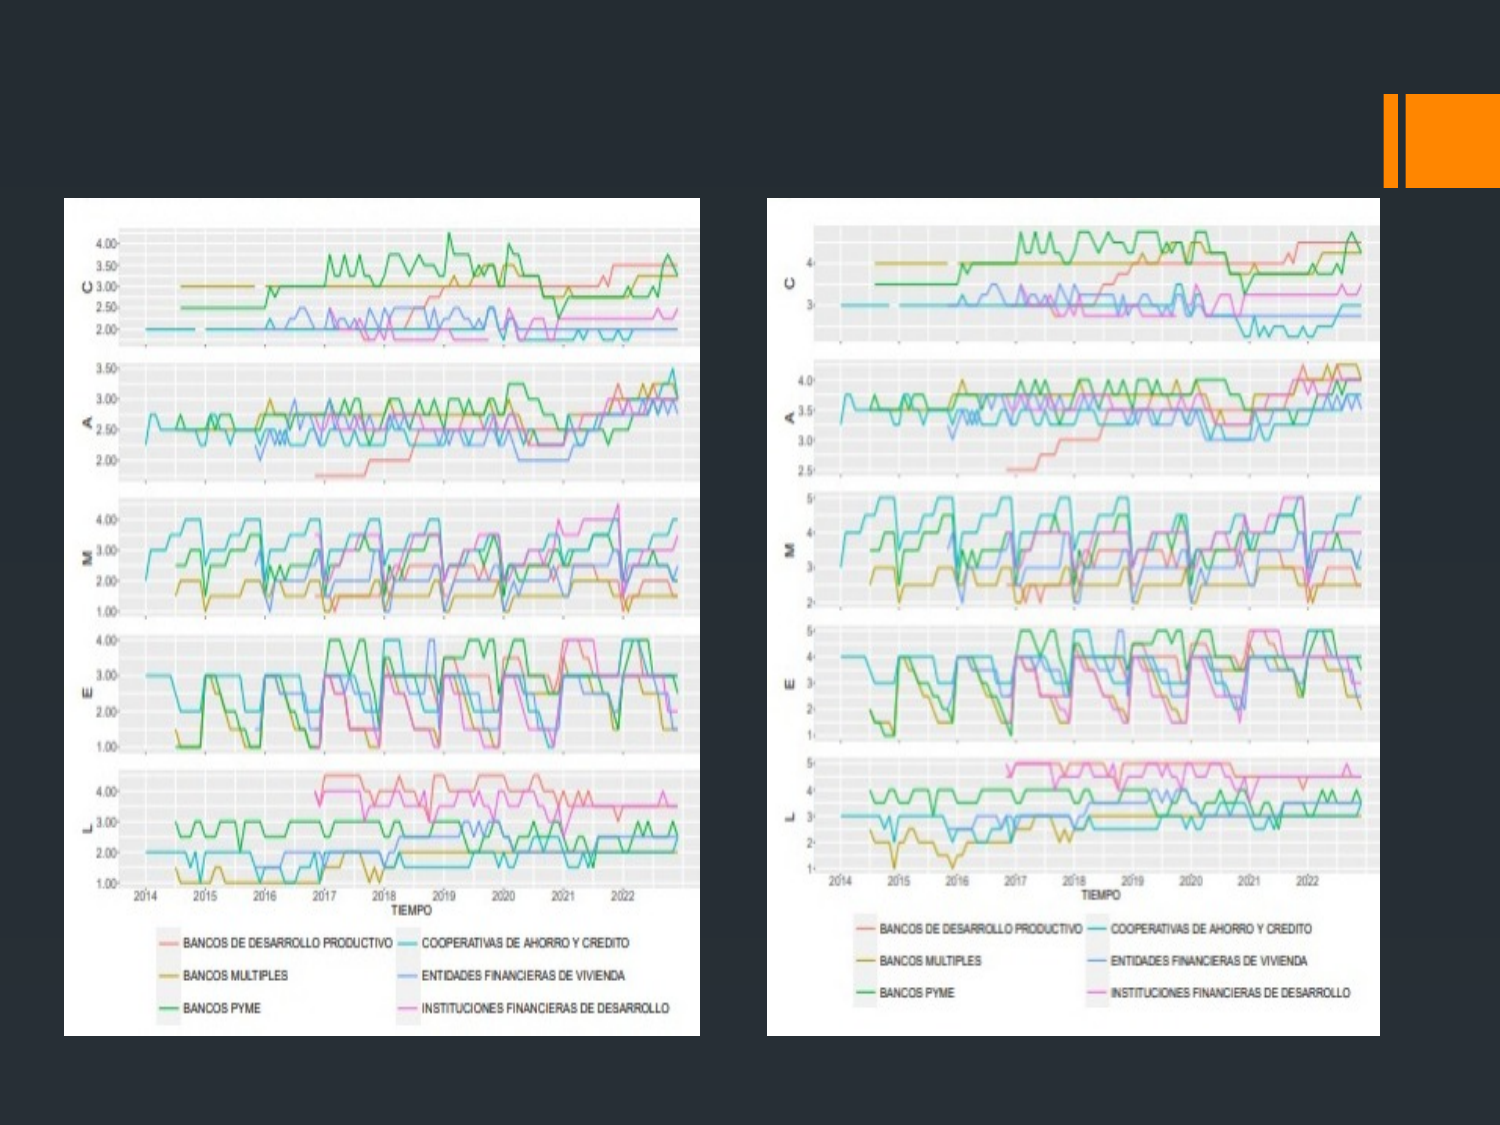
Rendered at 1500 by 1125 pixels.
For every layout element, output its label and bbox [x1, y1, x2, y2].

picture [64, 197, 700, 1037]
picture [767, 197, 1380, 1037]
